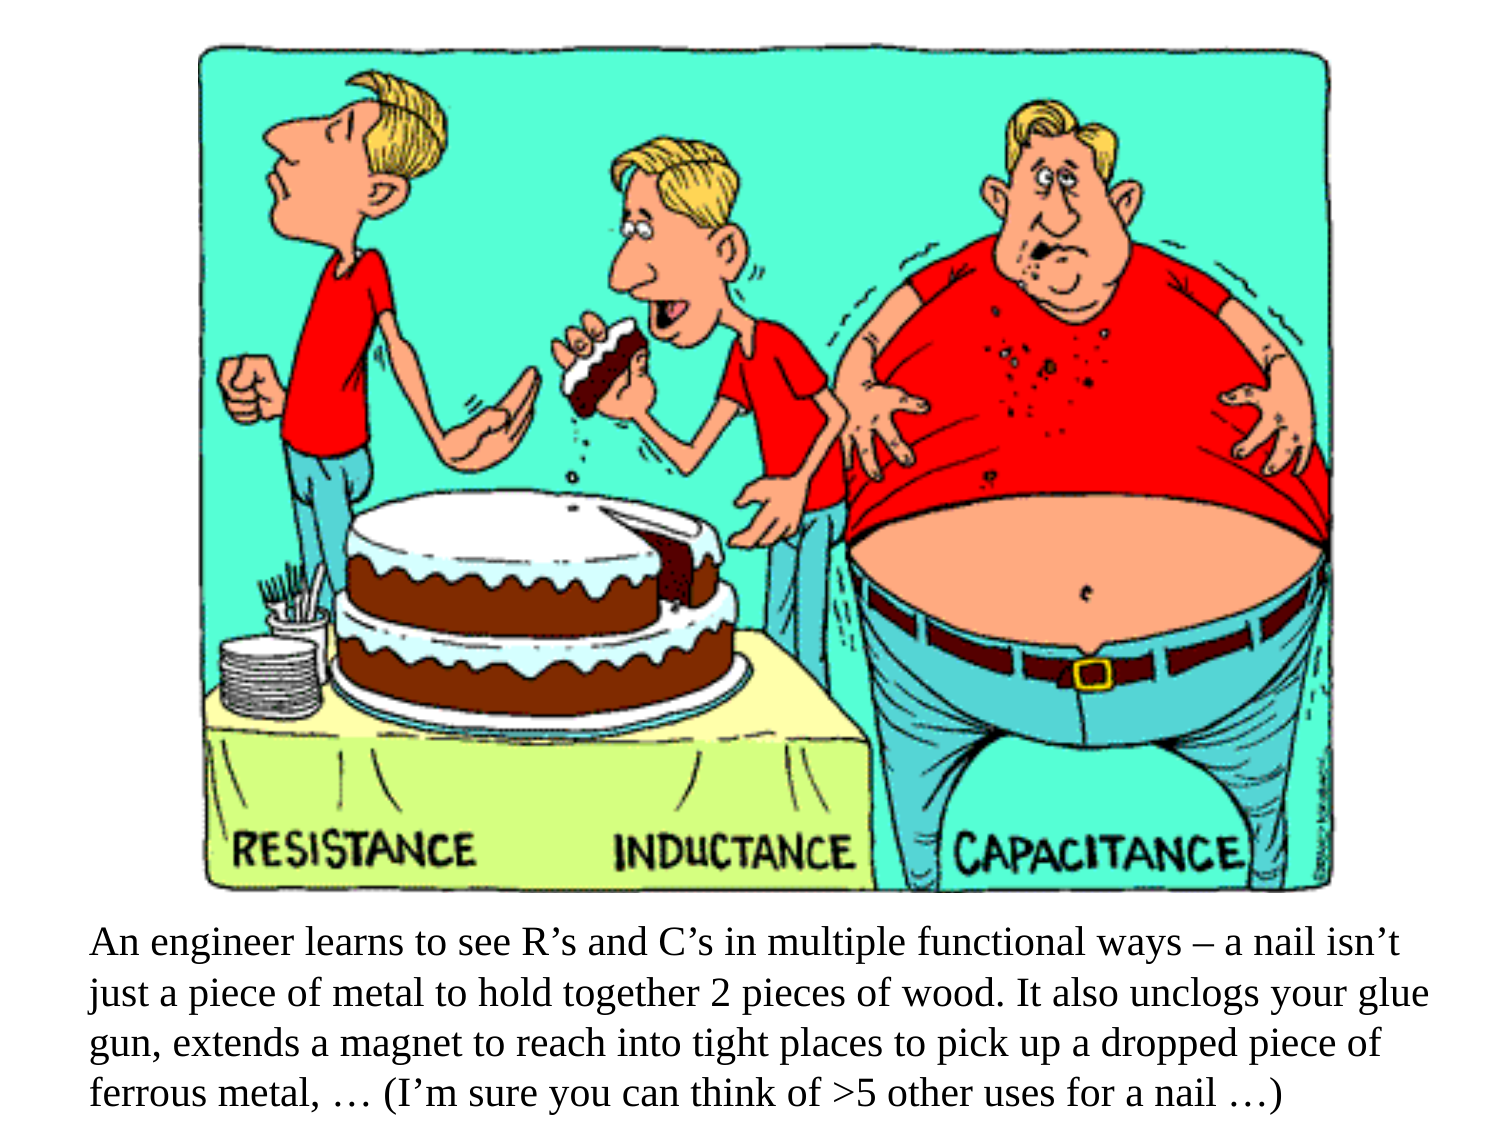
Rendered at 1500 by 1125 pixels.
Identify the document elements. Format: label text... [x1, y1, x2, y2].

picture [197, 35, 1346, 893]
text_box An engineer learns to see R’s and C’s in multiple functional ways – a nail isn’t just a piece of metal to hold together 2 pieces of wood. It also unclogs your glue gun, extends a magnet to reach into tight places to pick up a dropped piece of ferrous metal, … (I’m sure you can think of >5 other uses for a nail …) [74, 906, 1471, 1122]
